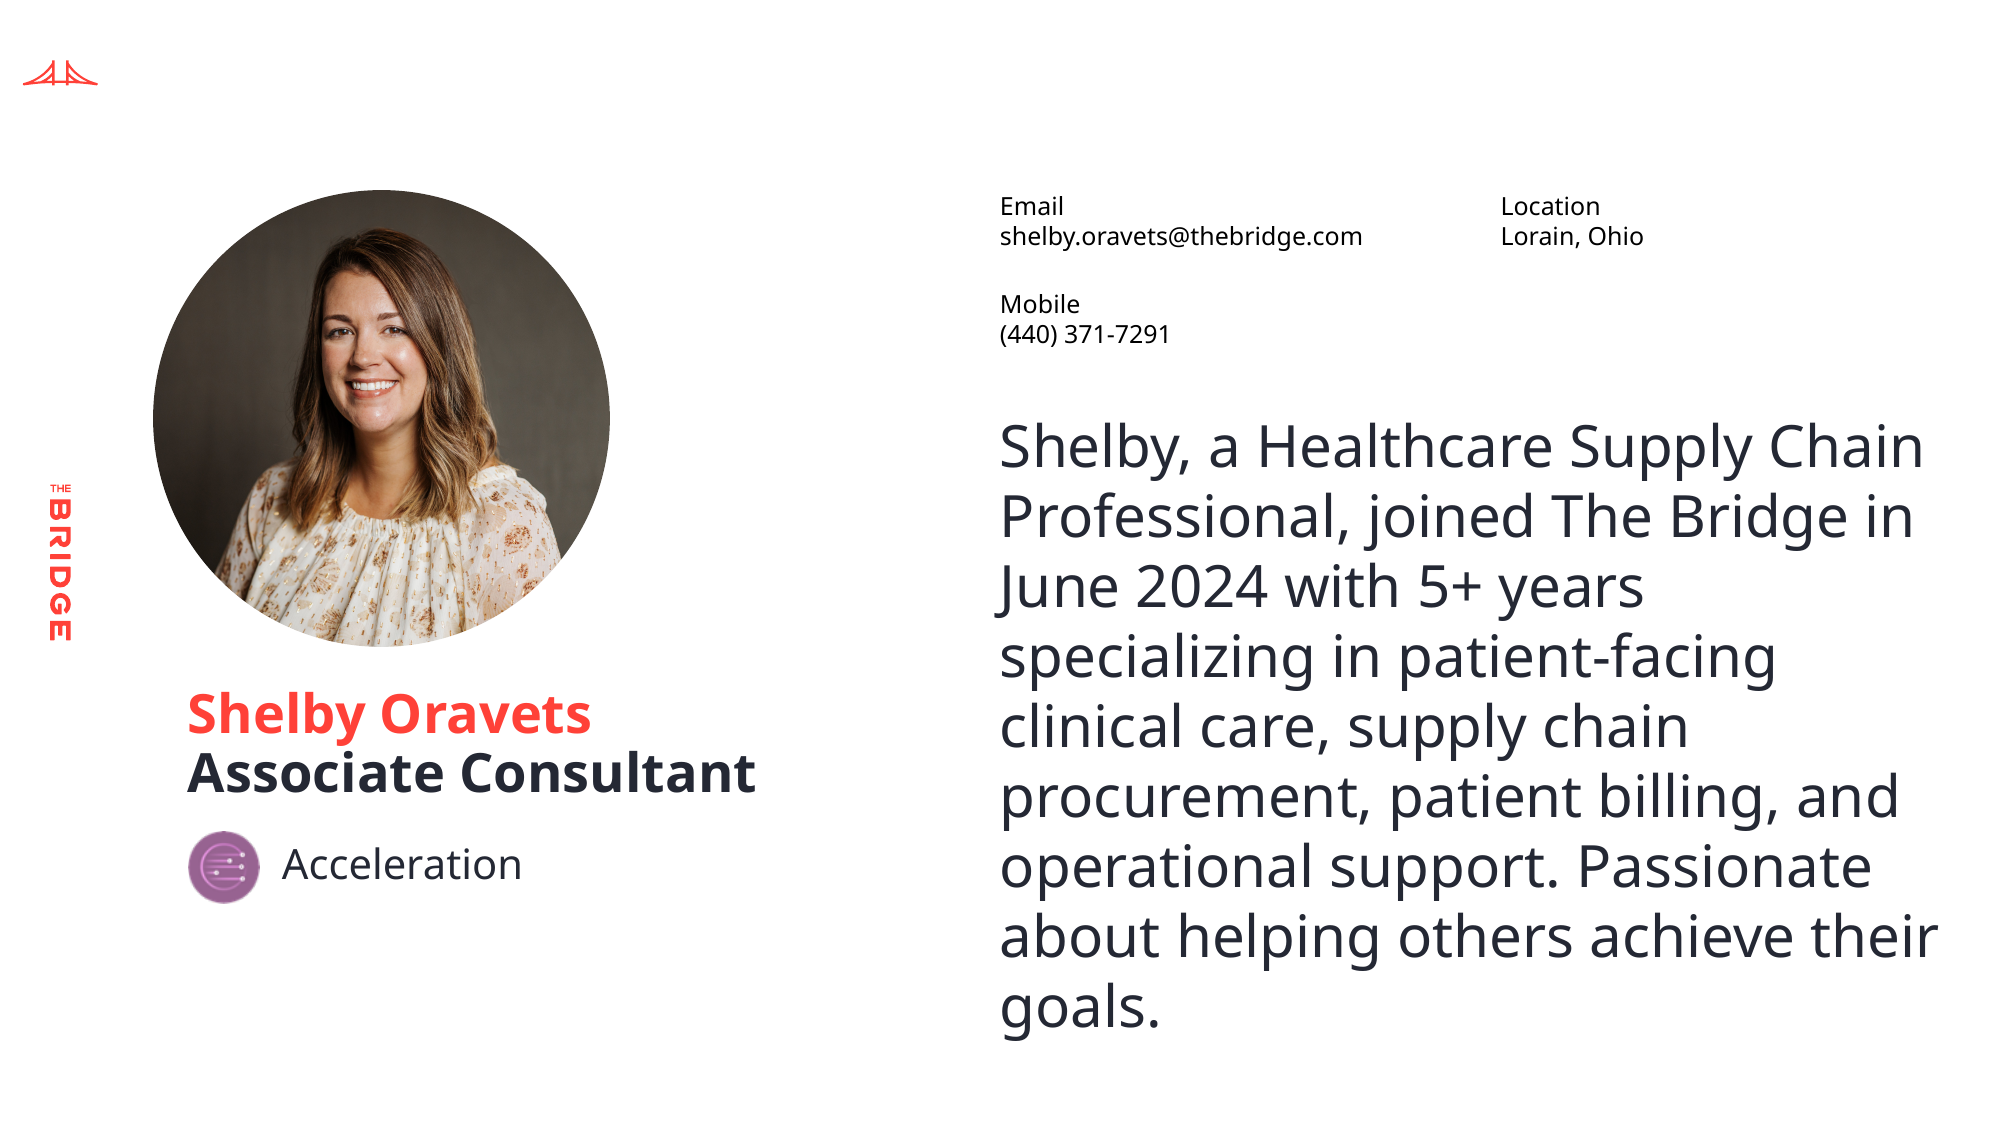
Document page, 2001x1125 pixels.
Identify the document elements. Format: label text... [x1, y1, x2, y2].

text_box Email shelby.oravets@thebridge.com [999, 190, 1399, 251]
text_box Mobile (440) 371-7291 [999, 288, 1496, 349]
text_box Shelby, a Healthcare Supply Chain Professional, joined The Bridge in June 2024 with 5+ years specializing in patient-facing clinical care, supply chain procurement, patient billing, and operational support. Passionate about helping others achieve their goals. [999, 409, 1941, 1040]
text_box Acceleration [281, 830, 938, 903]
text_box Shelby Oravets Associate Consultant [187, 686, 844, 810]
text_box Location Lorain, Ohio [1500, 190, 1819, 280]
picture [187, 831, 260, 904]
picture [153, 190, 610, 647]
